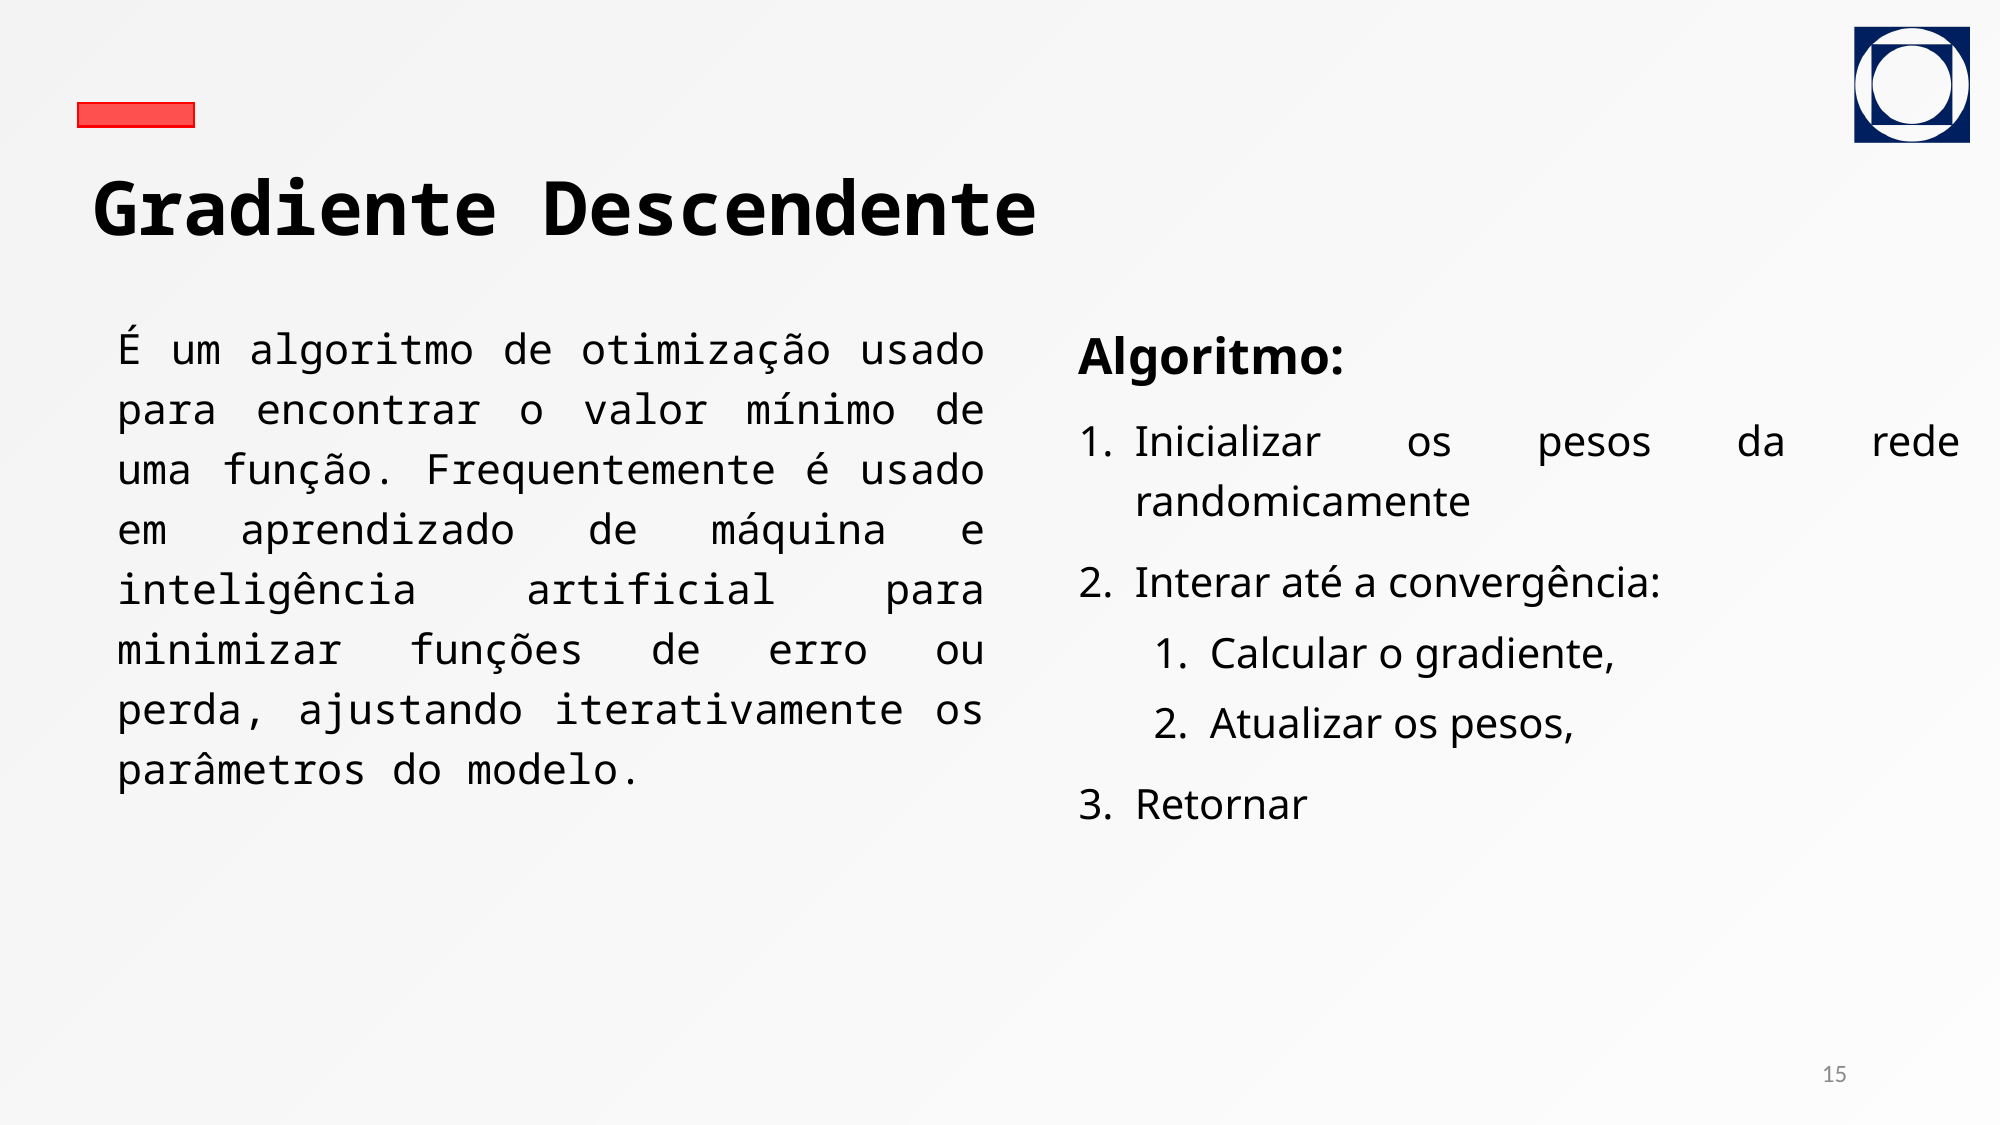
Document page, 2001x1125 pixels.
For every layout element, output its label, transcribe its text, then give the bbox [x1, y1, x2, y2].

list É um algoritmo de otimização usado para encontrar o valor mínimo de uma função. Frequentemente é usado em aprendizado de máquina e inteligência artificial para minimizar funções de erro ou perda, ajustando iterativamente os parâmetros do modelo. [102, 305, 1000, 642]
slide_number 15 [1412, 1042, 1863, 1103]
text_box [77, 102, 195, 128]
title Gradiente Descendente [78, 102, 1804, 320]
picture [1854, 26, 1973, 146]
